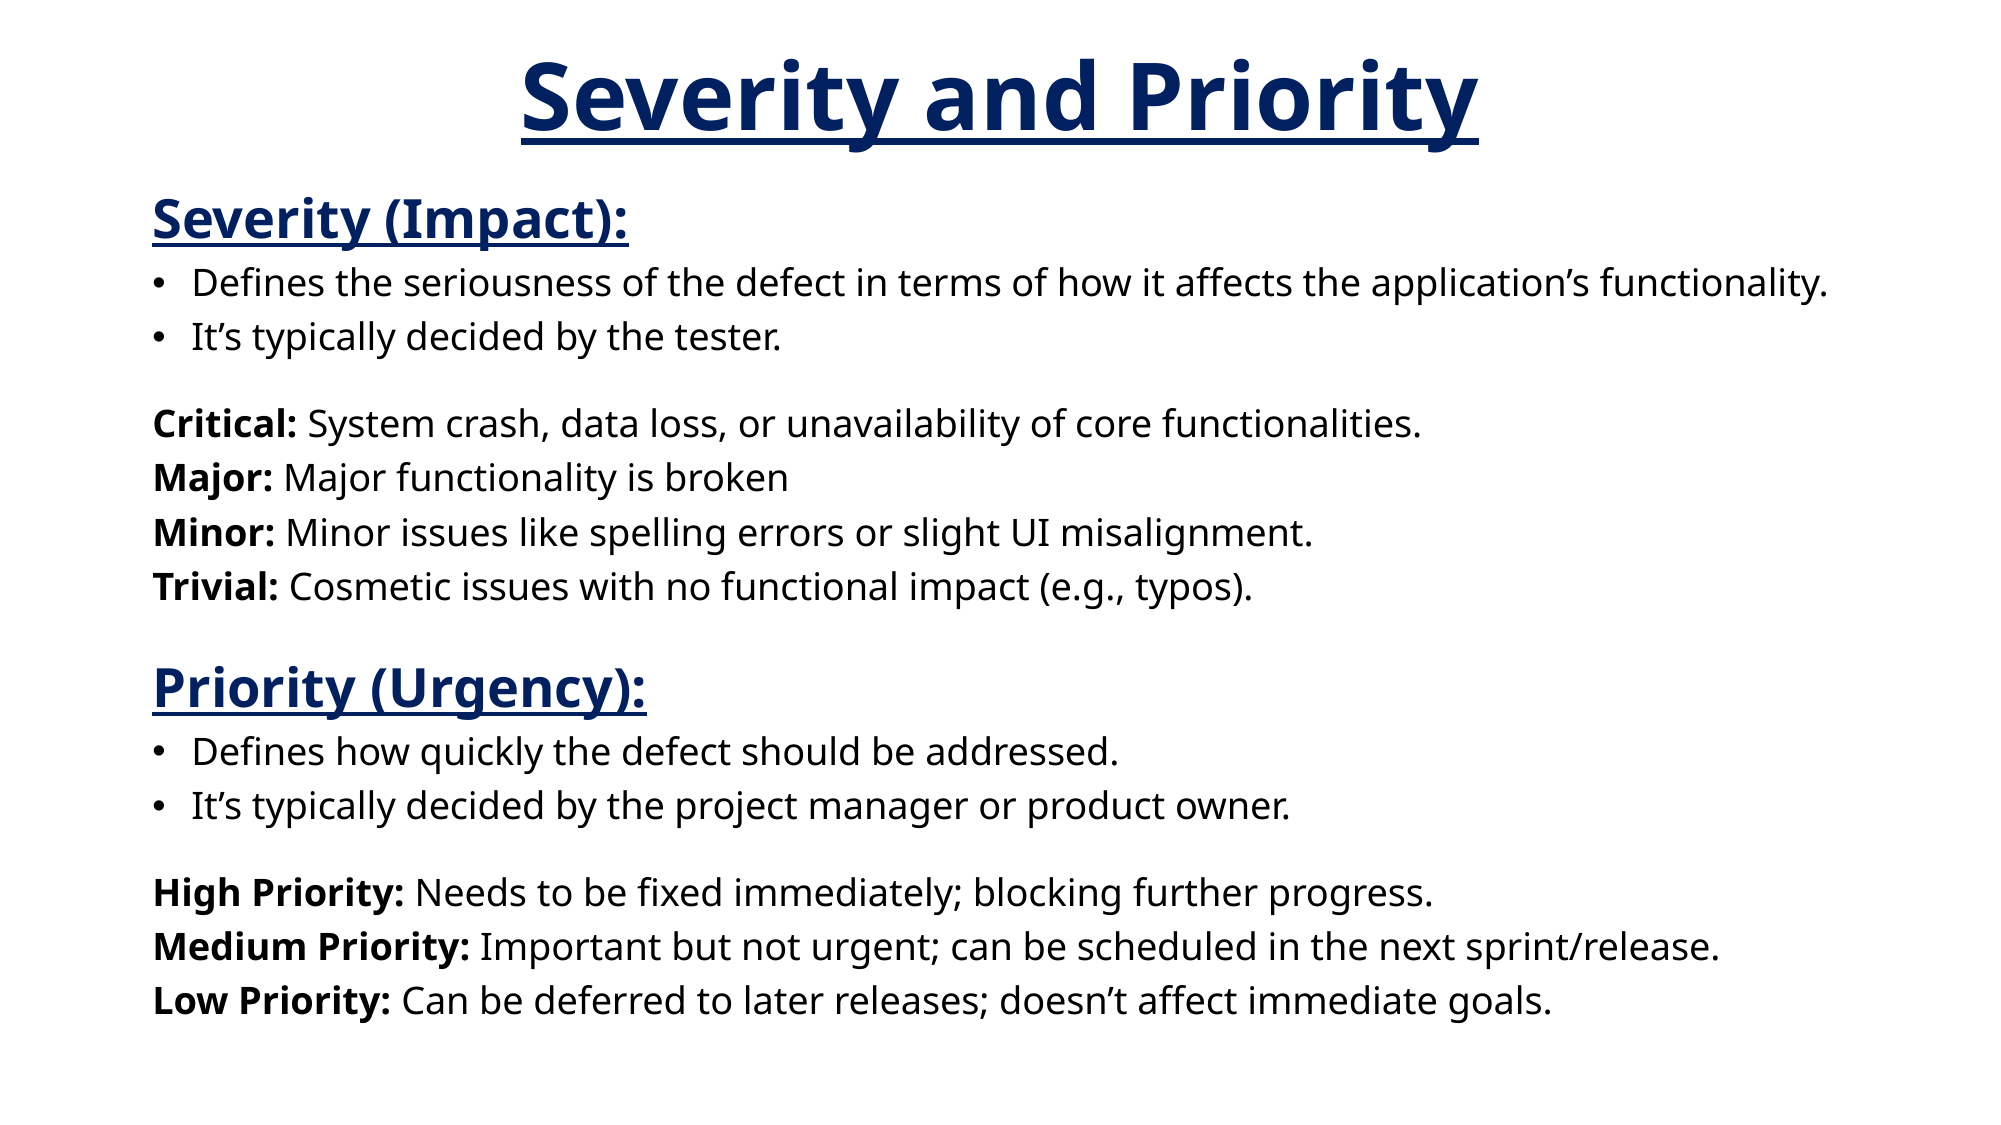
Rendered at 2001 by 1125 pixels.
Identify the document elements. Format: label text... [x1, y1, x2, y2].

title Severity and Priority [137, 29, 1863, 171]
list Severity (Impact): Defines the seriousness of the defect in terms of how it affects the application’s functionality. It’s typically decided by the tester. Critical: System crash, data loss, or unavailability of core functionalities. Major: Major functionality is broken Minor: Minor issues like spelling errors or slight UI misalignment. Trivial: Cosmetic issues with no functional impact (e.g., typos). Priority (Urgency): Defines how quickly the defect should be addressed. It’s typically decided by the project manager or product owner. High Priority: Needs to be fixed immediately; blocking further progress. Medium Priority: Important but not urgent; can be scheduled in the next sprint/release. Low Priority: Can be deferred to later releases; doesn’t affect immediate goals. [137, 184, 1863, 1062]
